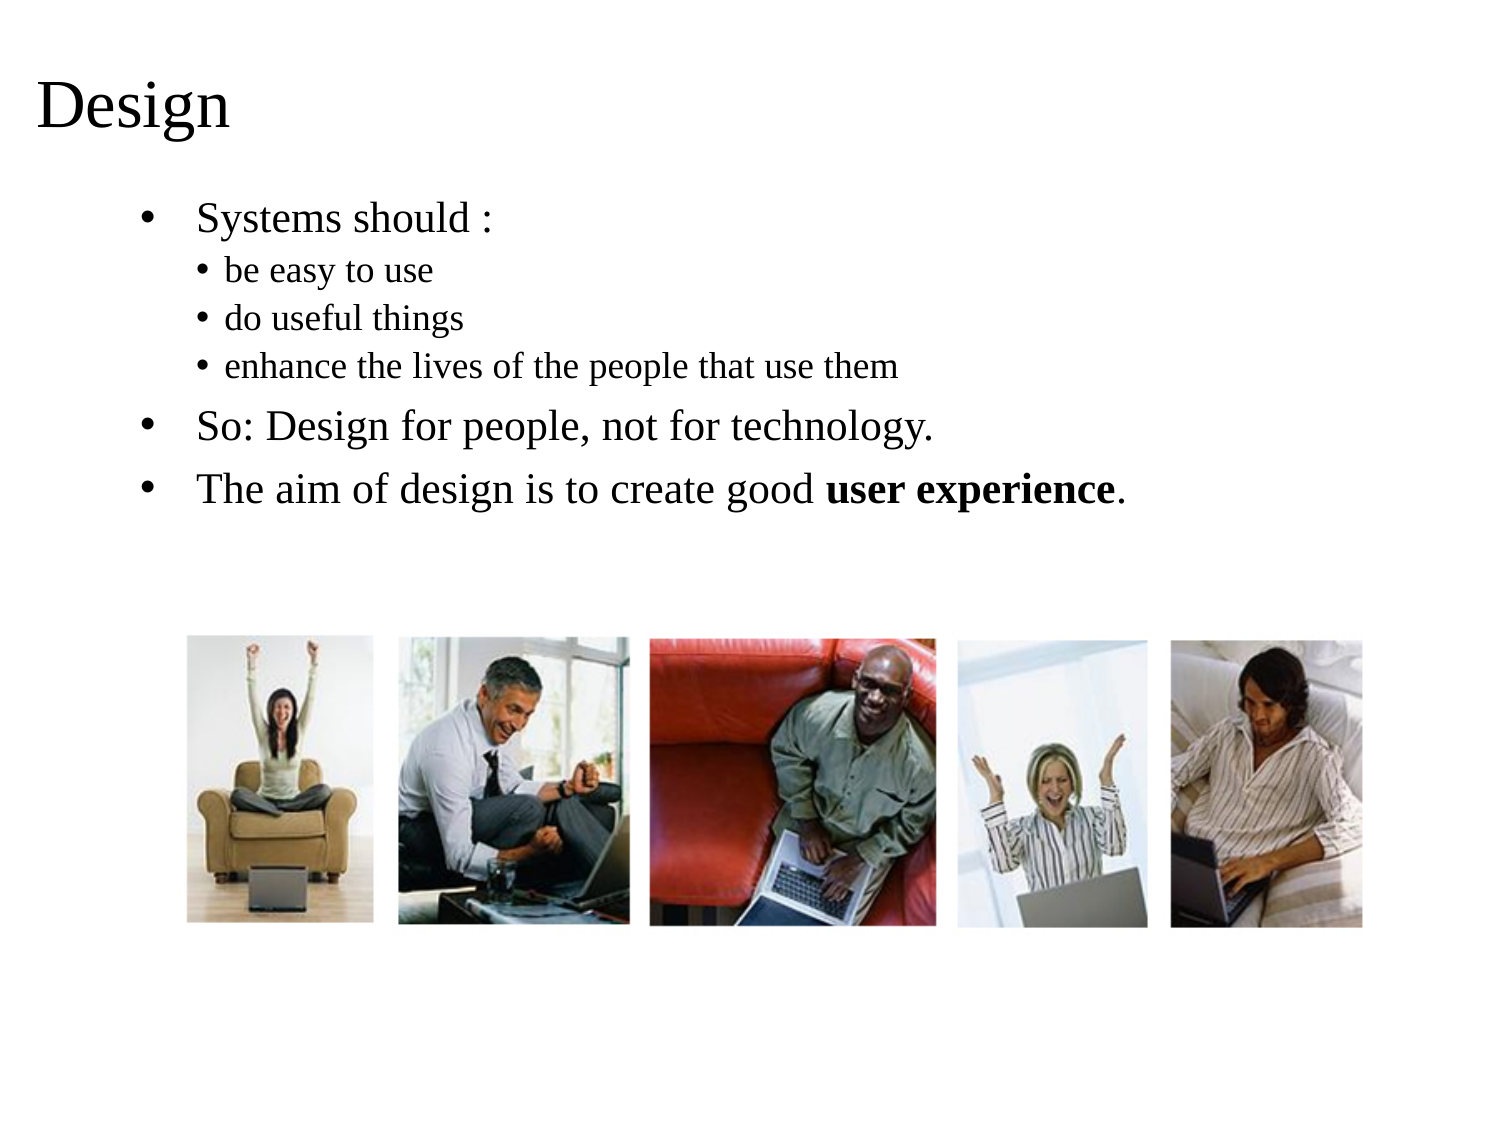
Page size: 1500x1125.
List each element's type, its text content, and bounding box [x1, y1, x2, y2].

list Systems should : be easy to use do useful things enhance the lives of the people that use them So: Design for people, not for technology. The aim of design is to create good user experience. [125, 187, 1425, 688]
title Design [20, 50, 1289, 162]
picture [179, 629, 1371, 938]
